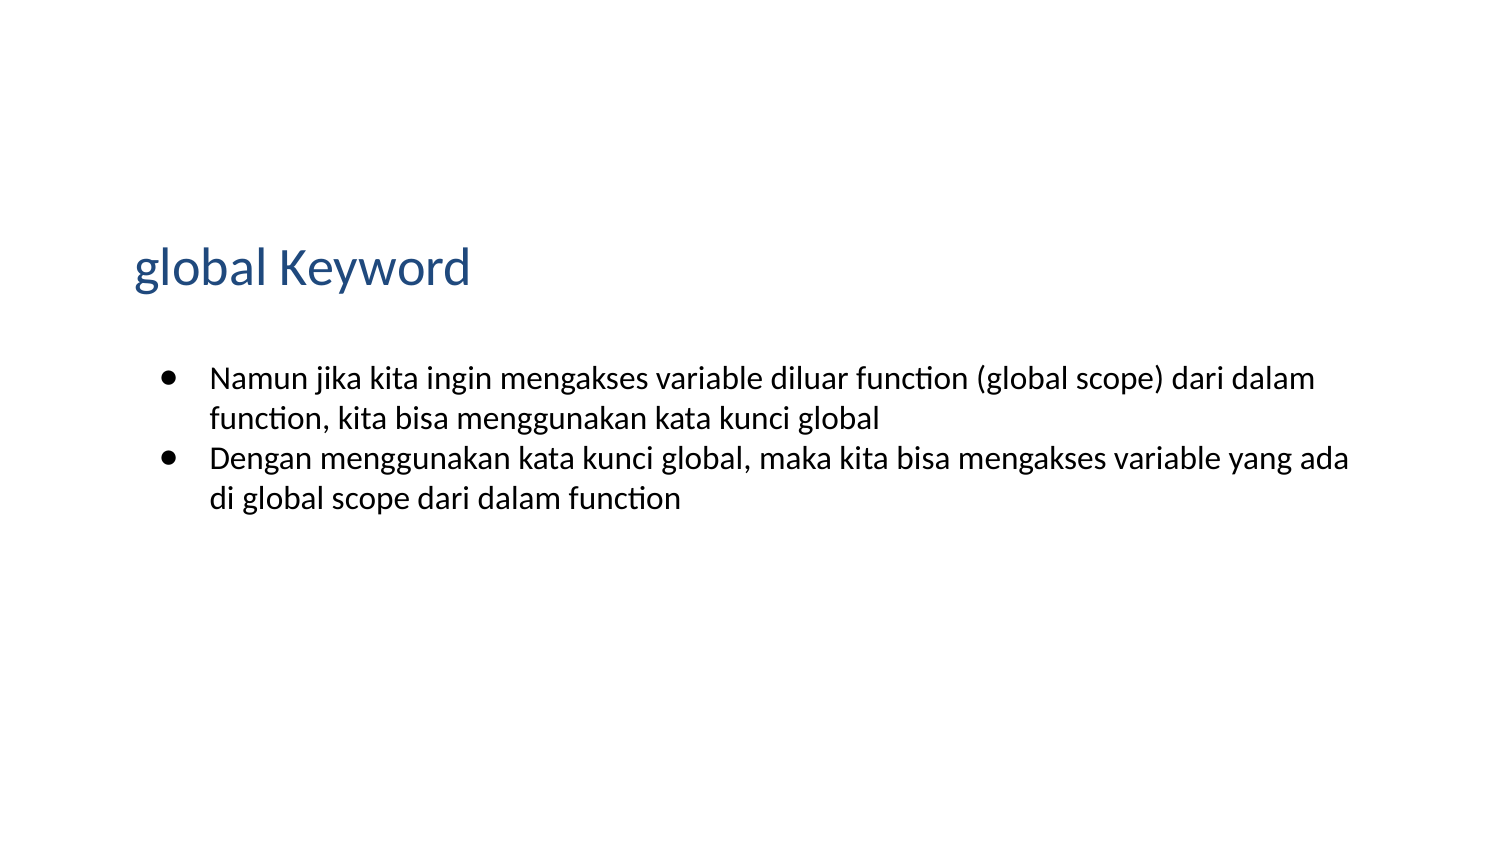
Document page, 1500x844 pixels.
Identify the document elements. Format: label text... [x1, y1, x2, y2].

list Namun jika kita ingin mengakses variable diluar function (global scope) dari dalam function, kita bisa menggunakan kata kunci global Dengan menggunakan kata kunci global, maka kita bisa mengakses variable yang ada di global scope dari dalam function [119, 341, 1381, 712]
title global Keyword [119, 216, 1381, 305]
